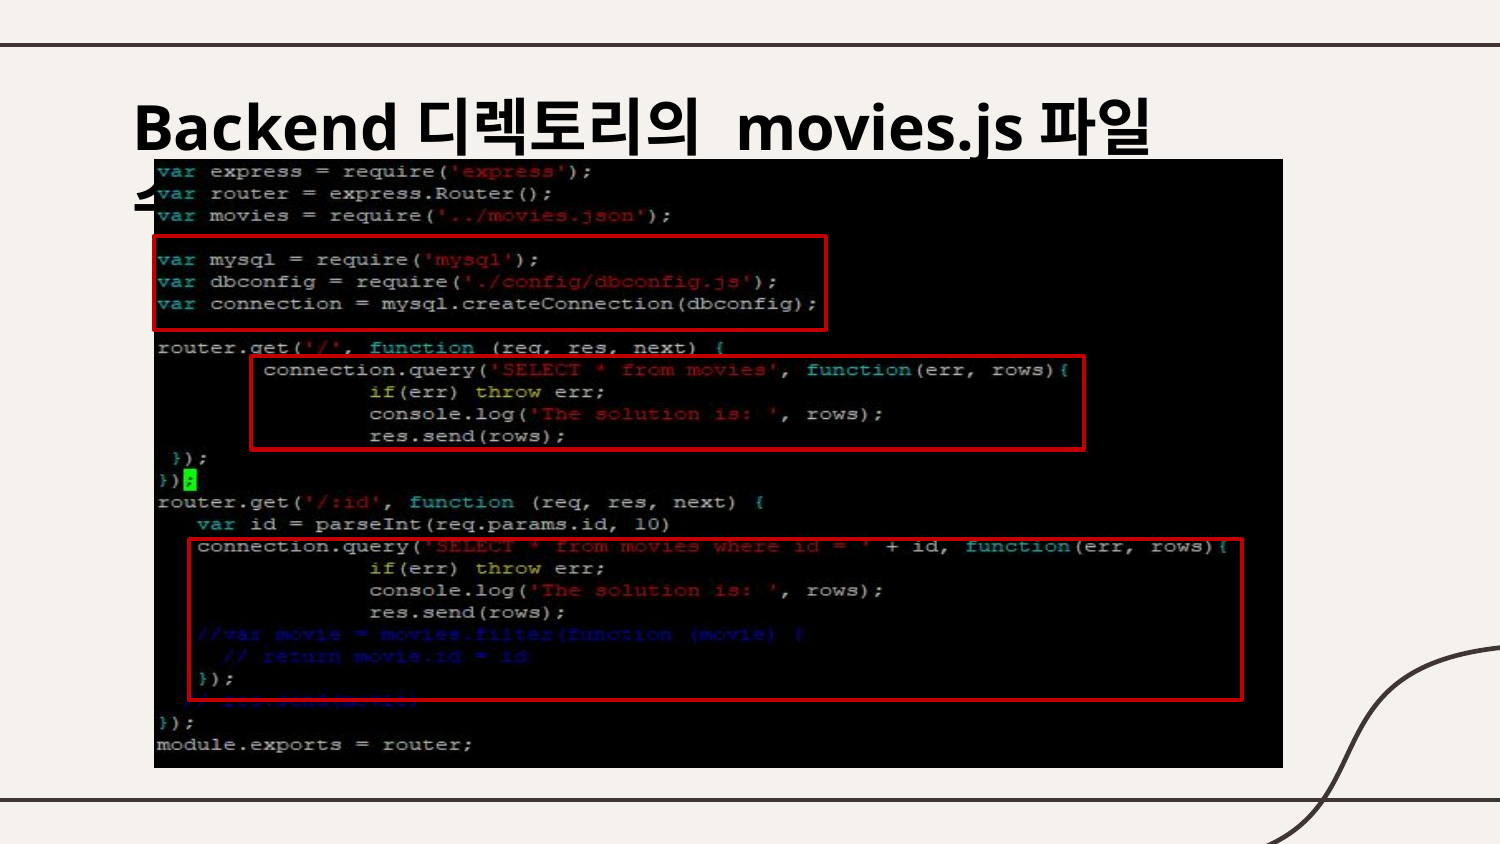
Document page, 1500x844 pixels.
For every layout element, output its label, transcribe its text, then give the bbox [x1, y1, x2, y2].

picture [153, 159, 1284, 768]
title Backend디렉토리의 movies.js파일 수정 [116, 72, 1278, 167]
